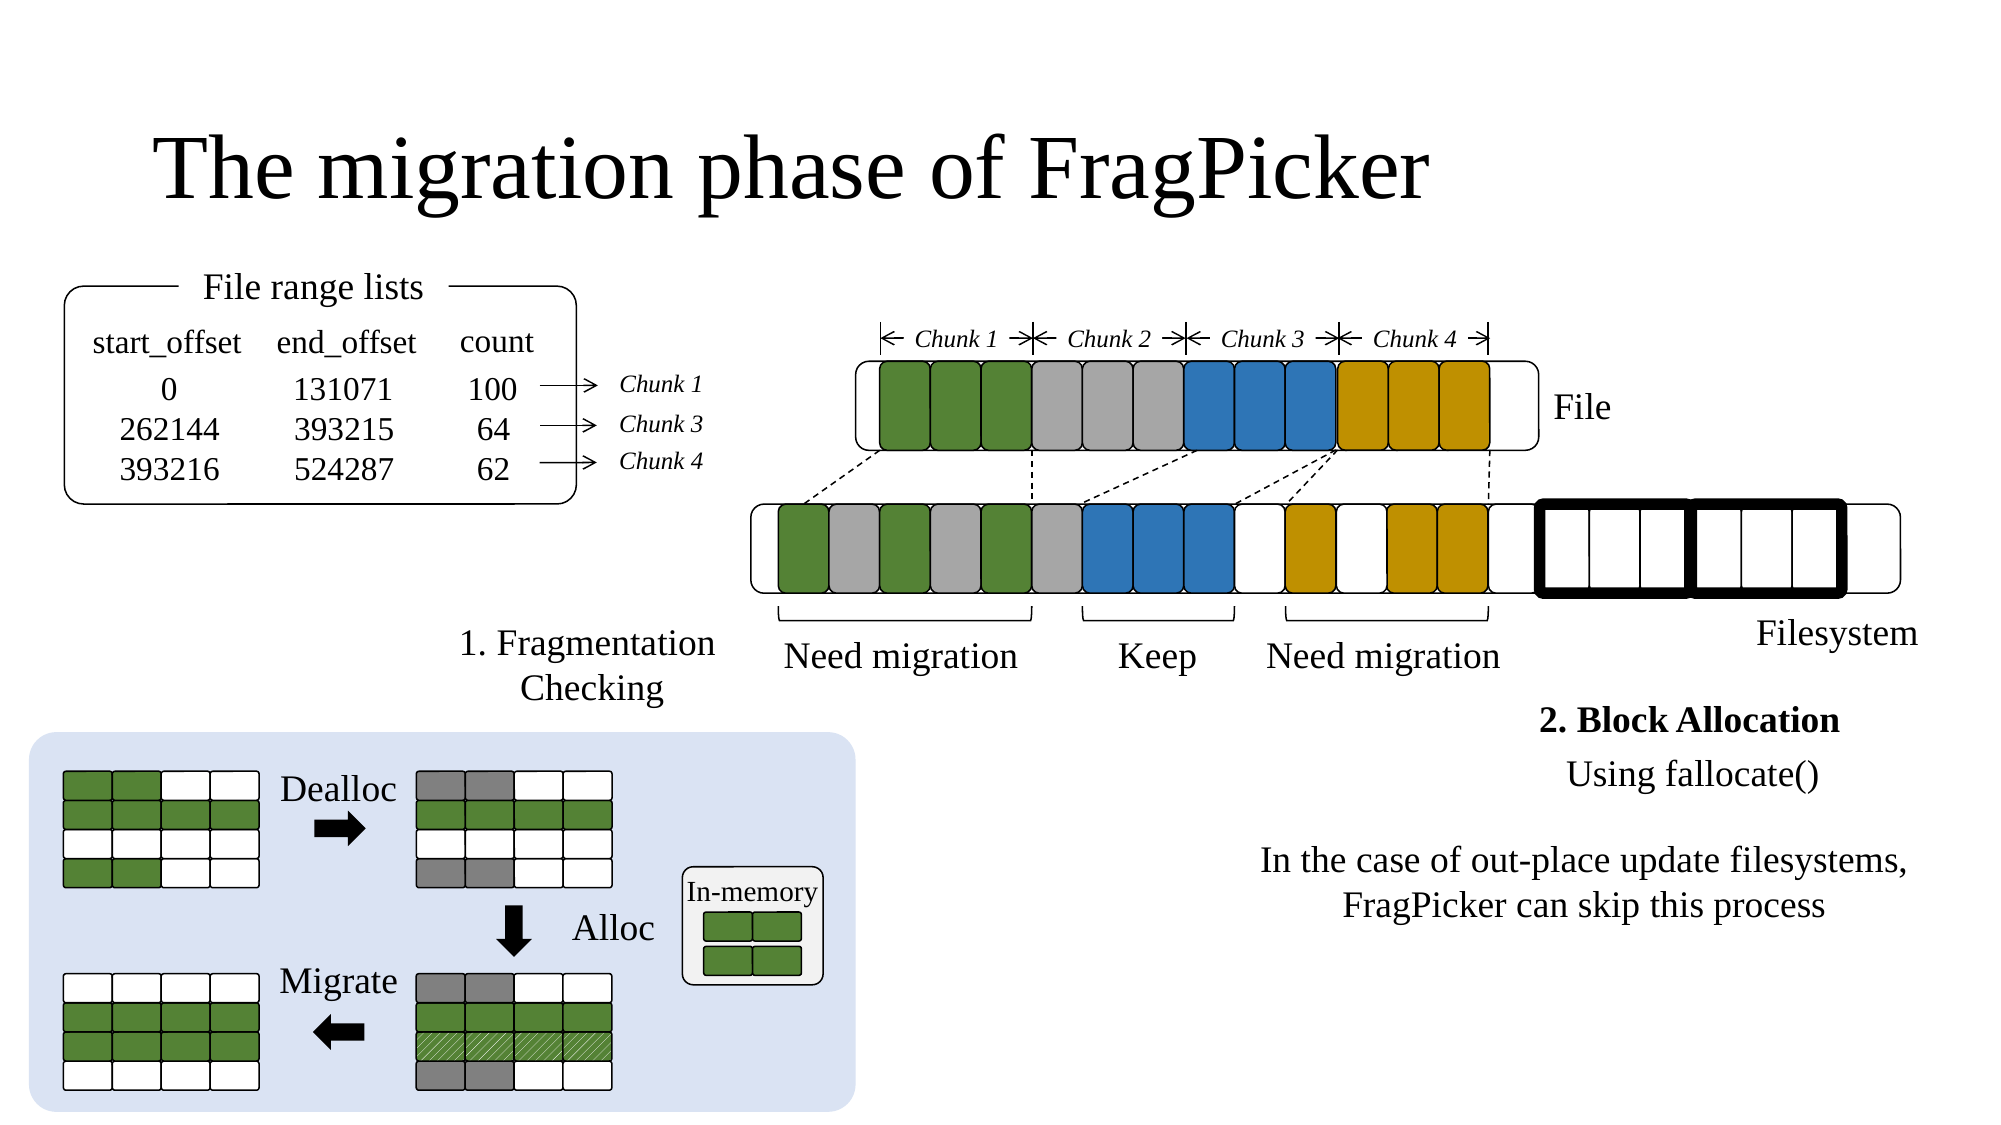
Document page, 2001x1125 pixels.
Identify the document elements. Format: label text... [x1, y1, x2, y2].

text_box [1284, 505, 1336, 595]
text_box Keep [1080, 629, 1235, 678]
text_box In the case of out-place update filesystems, FragPicker can skip this process [1243, 843, 1926, 916]
text_box [1182, 503, 1234, 595]
text_box Chunk 3 [1208, 339, 1317, 356]
text_box File [1540, 380, 1625, 429]
text_box Need migration [1245, 629, 1522, 678]
text_box [873, 591, 886, 595]
text_box [1182, 360, 1234, 452]
text_box [1233, 505, 1285, 595]
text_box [64, 261, 723, 505]
text_box [924, 591, 936, 595]
text_box [929, 503, 981, 595]
text_box Need migration [766, 629, 1036, 678]
text_box [1284, 360, 1337, 449]
text_box [1132, 360, 1184, 450]
text_box [1030, 360, 1082, 452]
text_box [1690, 503, 1843, 595]
text_box [1431, 591, 1443, 595]
title The migration phase of FragPicker [137, 59, 1863, 278]
text_box Chunk 4 [1361, 320, 1469, 338]
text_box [1082, 450, 1198, 503]
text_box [63, 958, 410, 1091]
text_box Chunk 1 [902, 320, 1011, 338]
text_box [268, 765, 840, 985]
text_box 1. Fragmentation Checking [428, 626, 756, 699]
text_box [1279, 591, 1291, 595]
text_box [1234, 449, 1336, 505]
text_box [1487, 503, 1538, 595]
text_box [1438, 360, 1491, 452]
text_box [1076, 591, 1088, 595]
text_box [1132, 503, 1184, 595]
text_box Chunk 2 [1055, 339, 1164, 356]
text_box [1436, 503, 1488, 595]
text_box [1228, 591, 1241, 595]
text_box [1081, 503, 1133, 595]
text_box [1332, 360, 1341, 365]
text_box [1387, 360, 1439, 452]
text_box [1336, 360, 1388, 452]
text_box [878, 360, 930, 452]
text_box [1538, 503, 1691, 595]
text_box [854, 360, 885, 452]
text_box [975, 591, 987, 595]
text_box [1382, 448, 1394, 452]
text_box [1387, 503, 1437, 595]
text_box [878, 503, 930, 595]
text_box [975, 448, 986, 452]
text_box [1030, 503, 1082, 595]
text_box Chunk 3 [1208, 320, 1317, 338]
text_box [803, 450, 880, 505]
text_box [827, 505, 880, 595]
text_box Filesystem [1739, 606, 1936, 655]
text_box [1433, 448, 1445, 452]
text_box [979, 360, 1032, 452]
text_box [1025, 591, 1038, 595]
text_box [777, 606, 1033, 622]
text_box [1285, 606, 1489, 622]
text_box [1233, 360, 1285, 449]
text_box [416, 985, 684, 1091]
text_box [1486, 360, 1540, 452]
text_box [823, 591, 835, 595]
text_box [979, 503, 1032, 595]
text_box [1127, 591, 1139, 595]
text_box [1839, 503, 1902, 595]
text_box [1381, 591, 1393, 595]
text_box [925, 448, 936, 452]
text_box [1330, 591, 1342, 595]
text_box Chunk 2 [1055, 320, 1164, 338]
text_box [1178, 591, 1190, 595]
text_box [63, 771, 259, 888]
text_box Using fallocate() [1523, 735, 1863, 808]
text_box [929, 360, 981, 452]
text_box [1482, 591, 1494, 595]
text_box [28, 732, 856, 1112]
text_box [749, 503, 784, 595]
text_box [1286, 449, 1338, 504]
text_box 2. Block Allocation [1512, 696, 1867, 739]
text_box Chunk 1 [902, 339, 1011, 356]
text_box Chunk 4 [1361, 339, 1469, 356]
text_box [1335, 503, 1389, 595]
text_box [1081, 360, 1133, 450]
text_box [1081, 606, 1236, 622]
text_box [777, 503, 829, 595]
